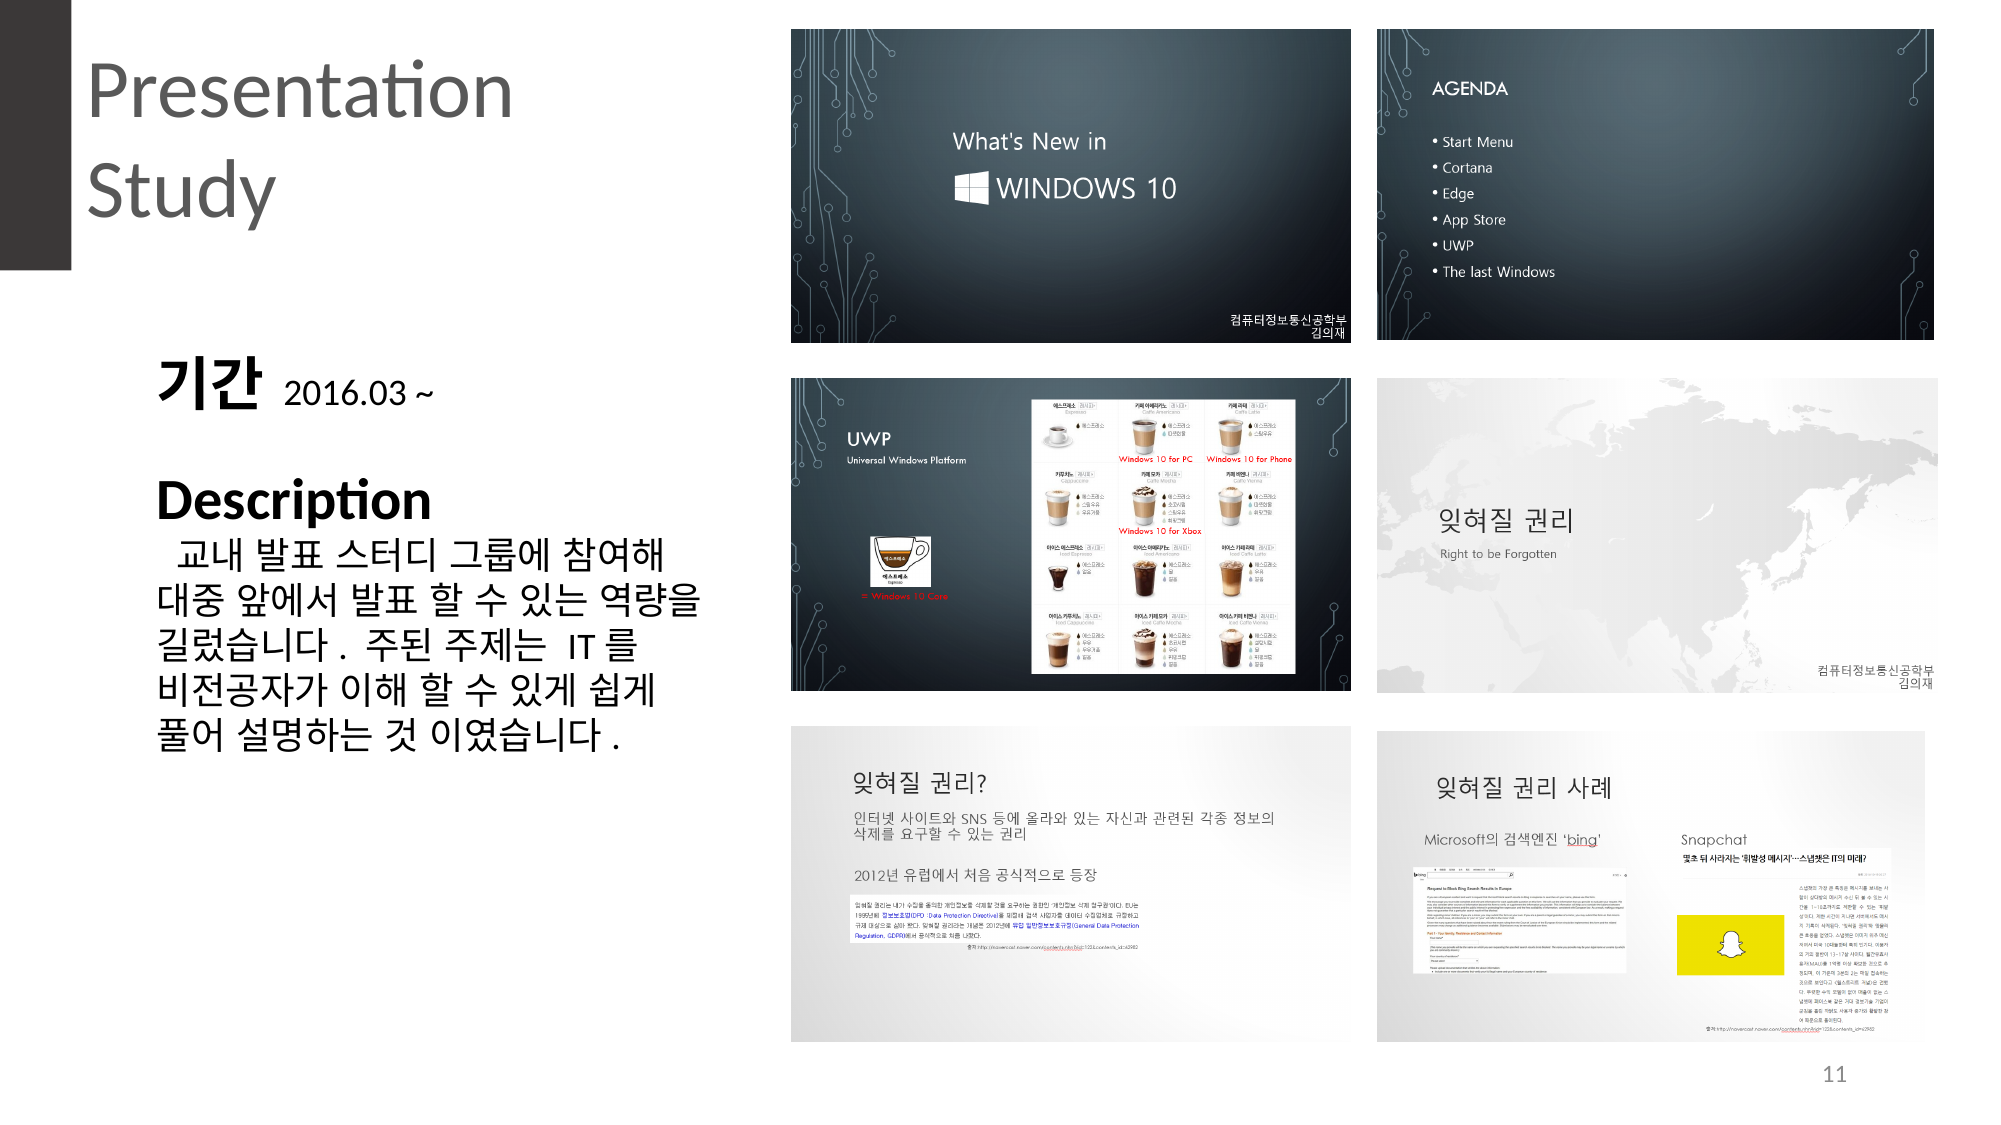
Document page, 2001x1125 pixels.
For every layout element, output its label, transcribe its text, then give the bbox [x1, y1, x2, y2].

picture [790, 29, 1351, 343]
picture [1377, 378, 1938, 693]
picture [1377, 731, 1925, 1042]
picture [790, 378, 1351, 691]
text_box 기간 2016.03 ~ Description 교내 발표 스터디 그룹에 참여해 대중 앞에서 발표 할 수 있는 역량을 길렀습니다. 주된 주제는 IT를 비전공자가 이해 할 수 있게 쉽게 풀어 설명하는 것 이였습니다. [142, 339, 750, 765]
text_box Presentation Study [71, 26, 563, 242]
text_box [0, 0, 72, 271]
slide_number 11 [1412, 1042, 1863, 1103]
picture [790, 726, 1351, 1042]
picture [1377, 29, 1934, 340]
